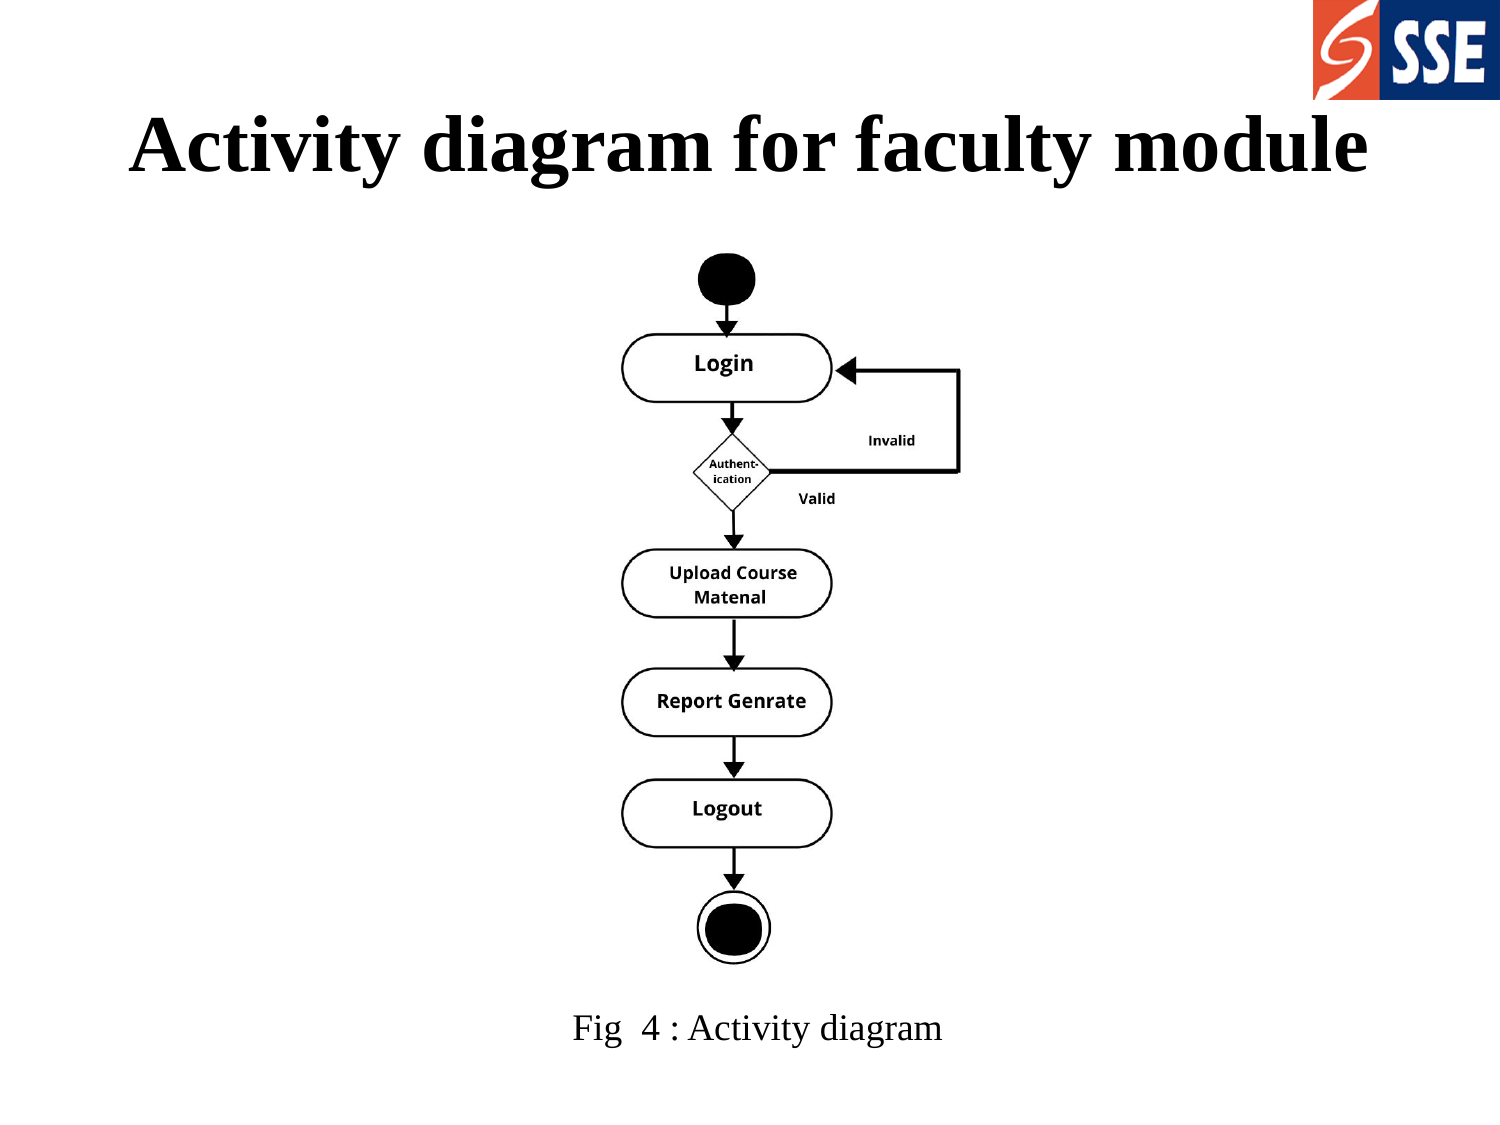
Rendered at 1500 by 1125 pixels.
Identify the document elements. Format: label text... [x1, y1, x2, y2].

picture [351, 222, 1102, 973]
title Activity diagram for faculty module [75, 45, 1425, 233]
text_box Fig 4 : Activity diagram [481, 996, 959, 1056]
picture [1313, 0, 1500, 101]
